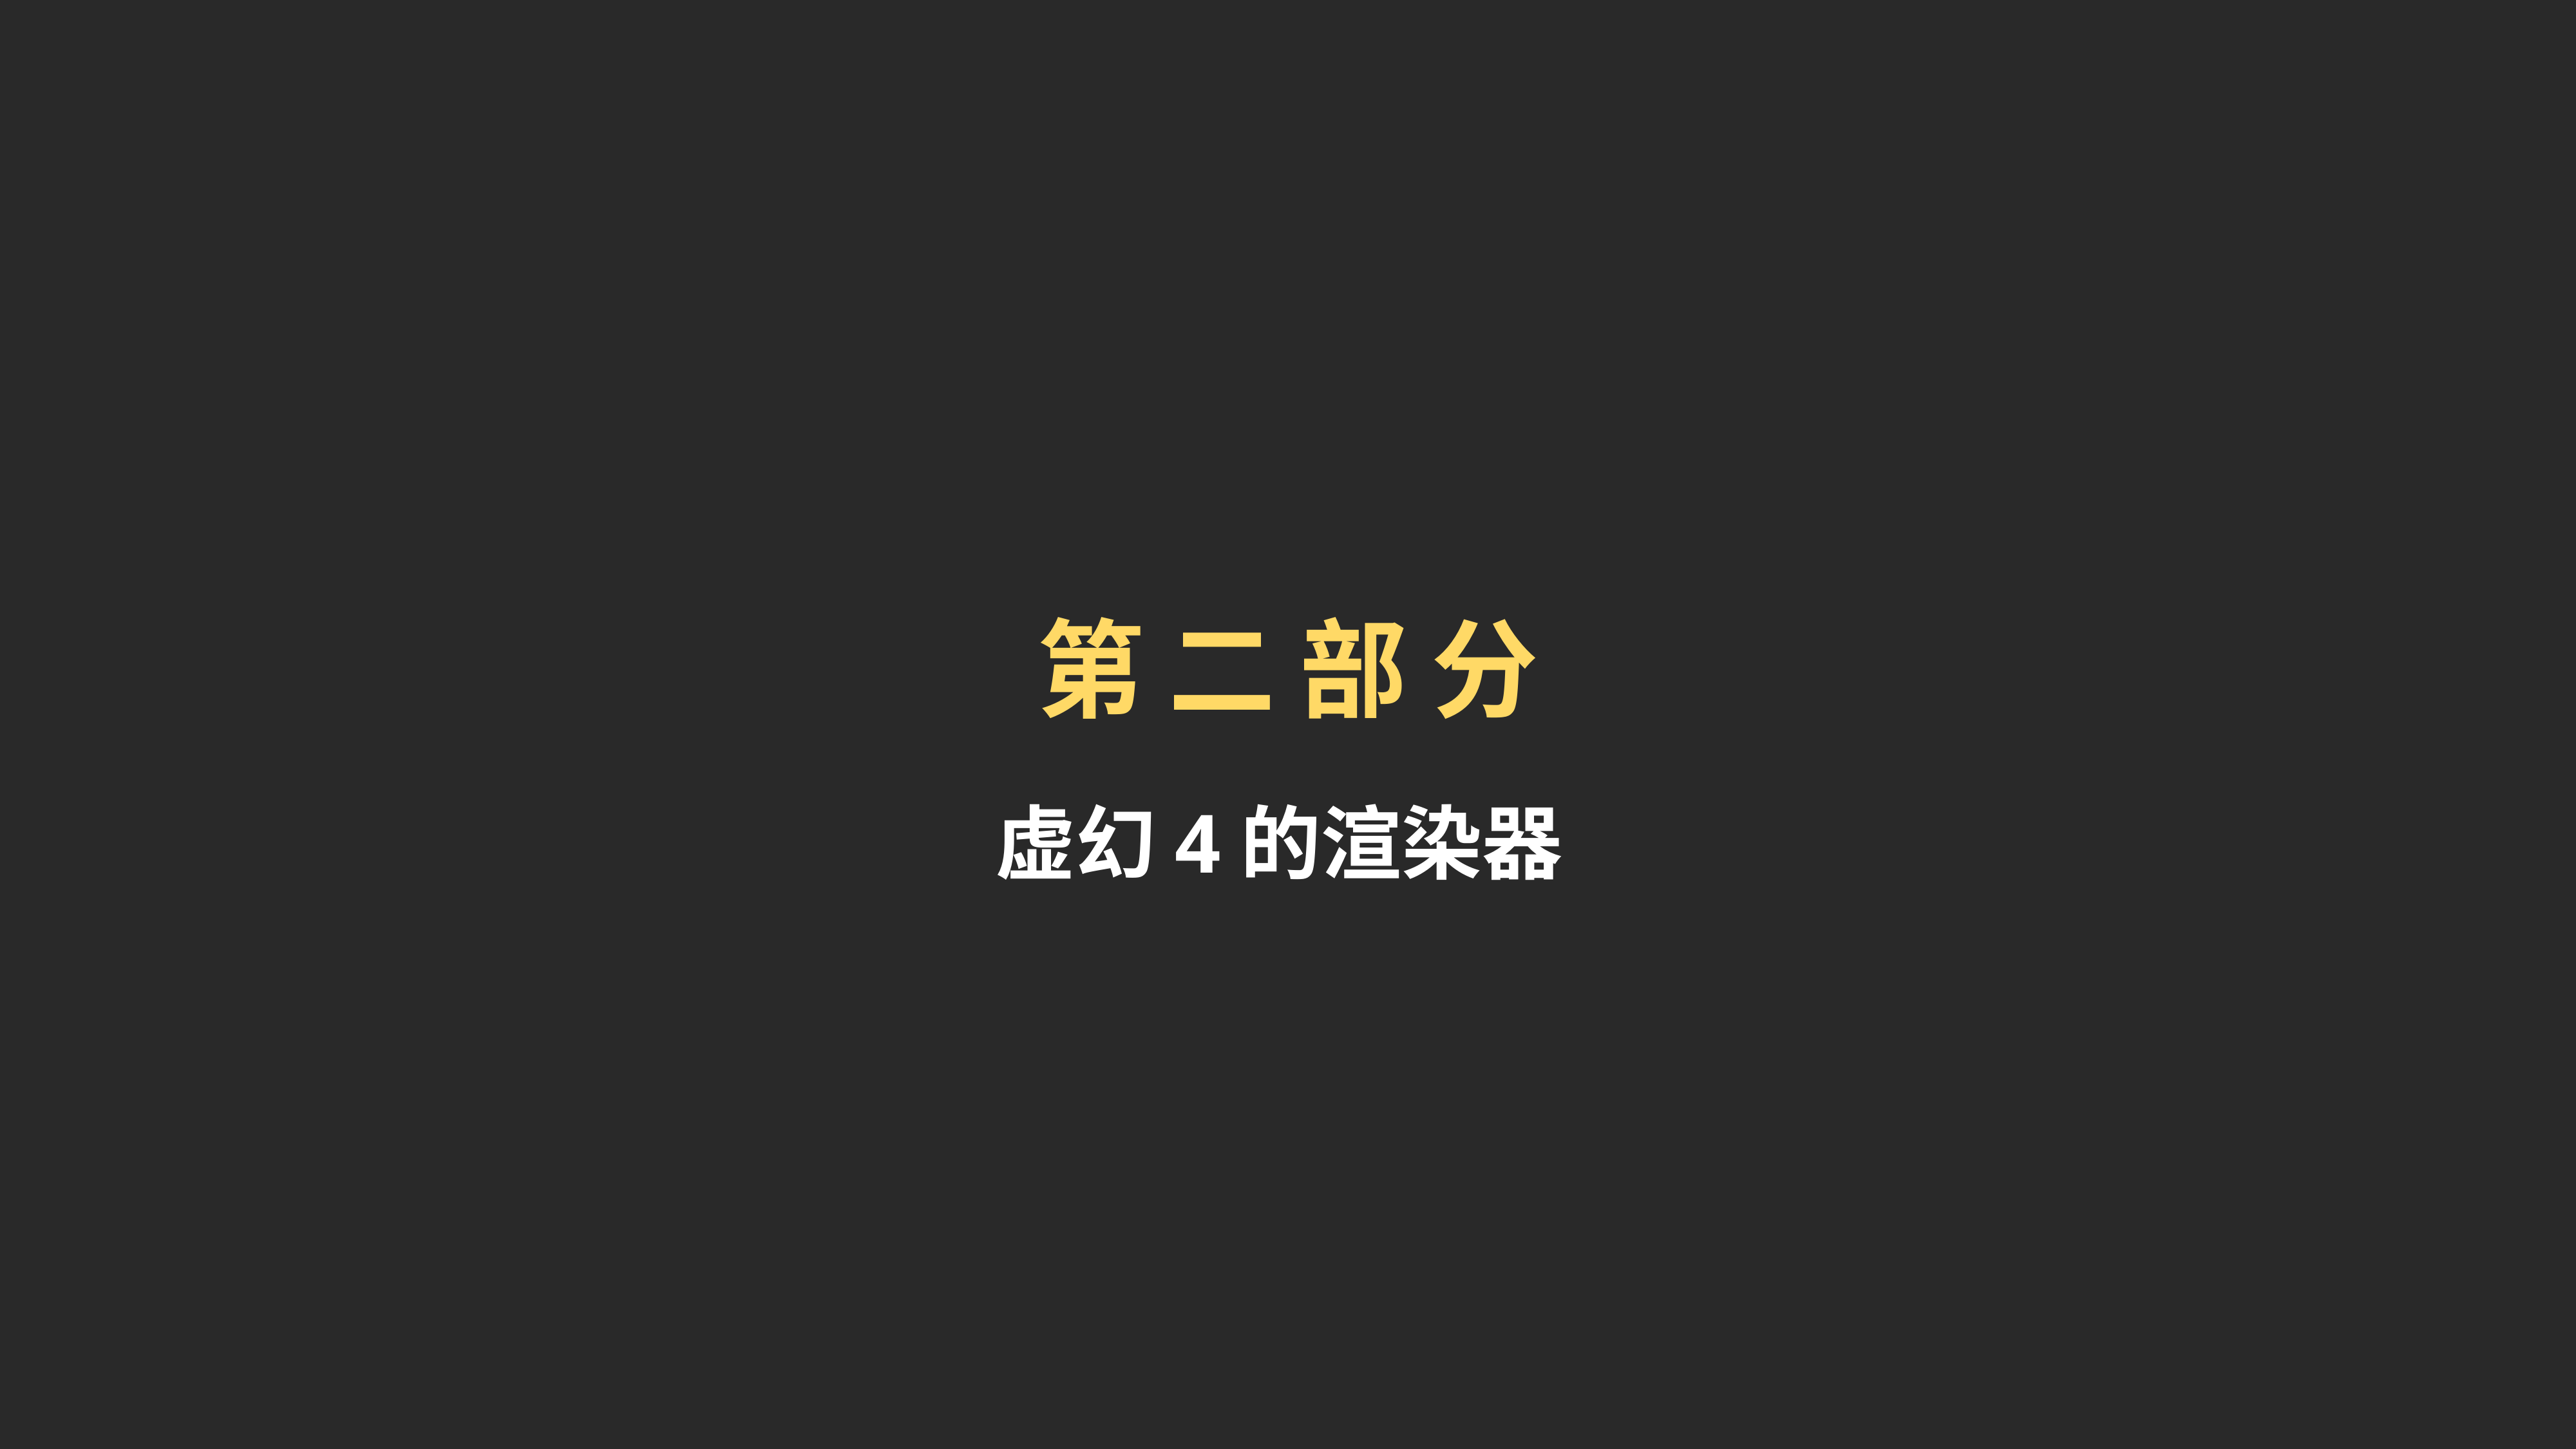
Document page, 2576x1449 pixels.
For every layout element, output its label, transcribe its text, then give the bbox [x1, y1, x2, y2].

text_box 第二部分 [1031, 596, 1545, 736]
text_box 虚幻4的渲染器 [461, 786, 2115, 895]
